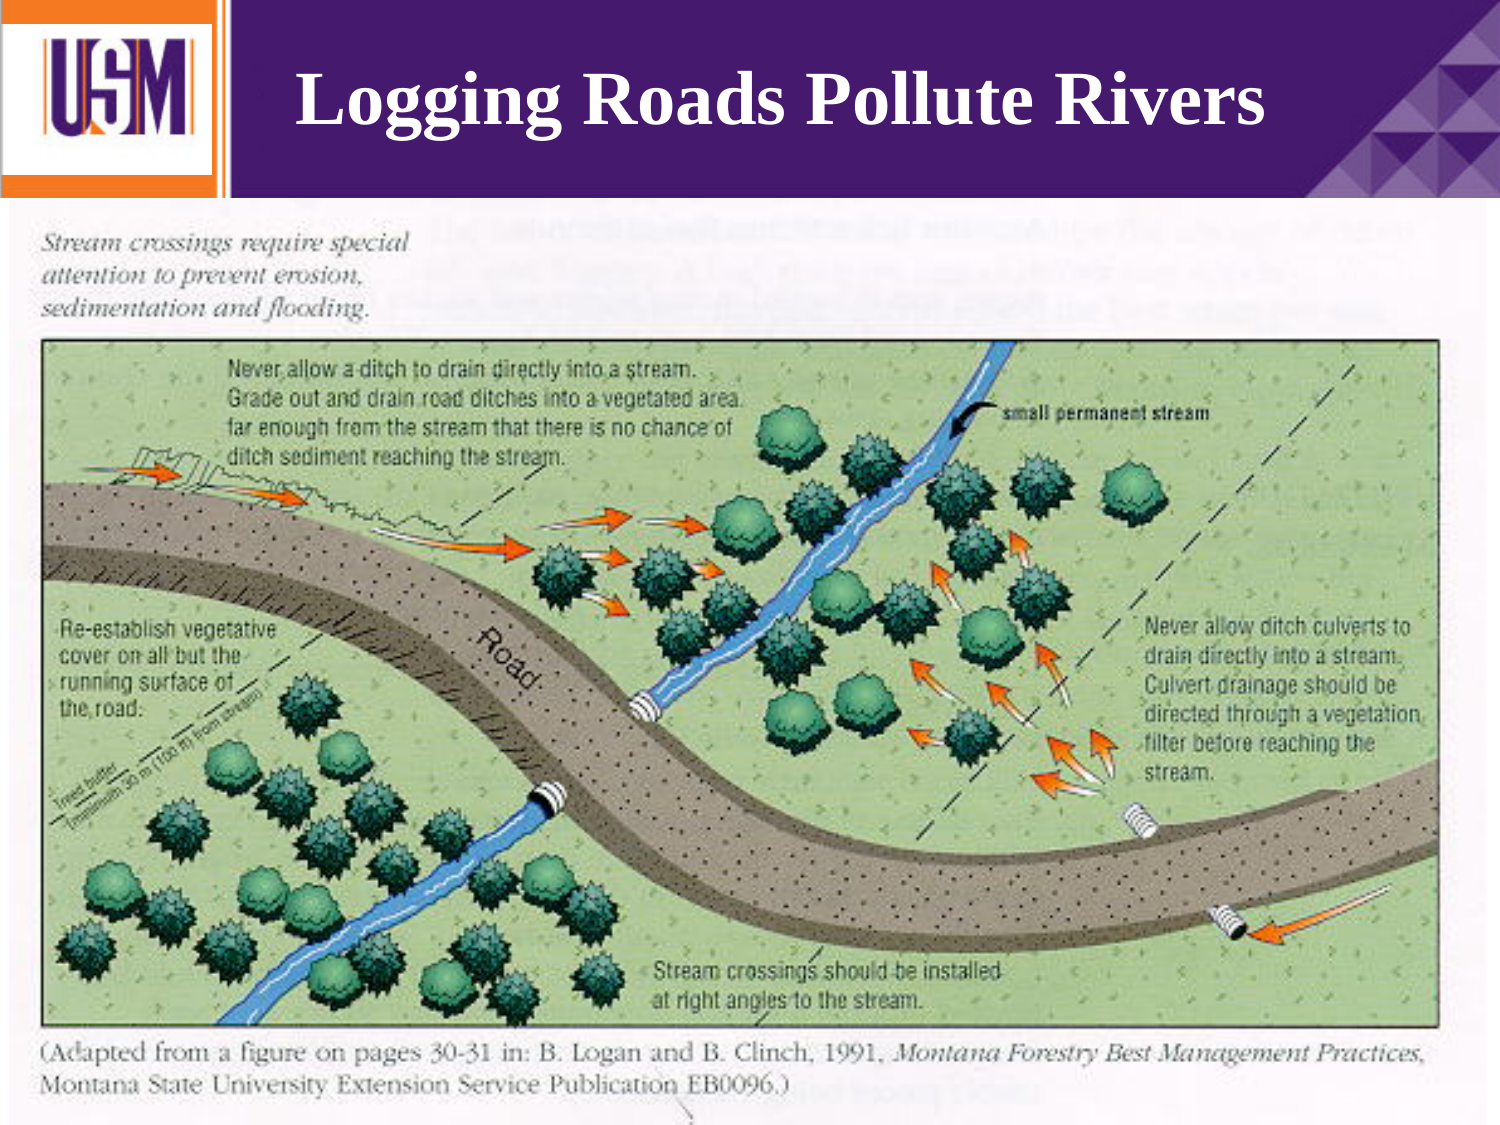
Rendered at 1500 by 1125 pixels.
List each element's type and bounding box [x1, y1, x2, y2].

picture [0, 0, 1500, 198]
list [9, 199, 1486, 1125]
